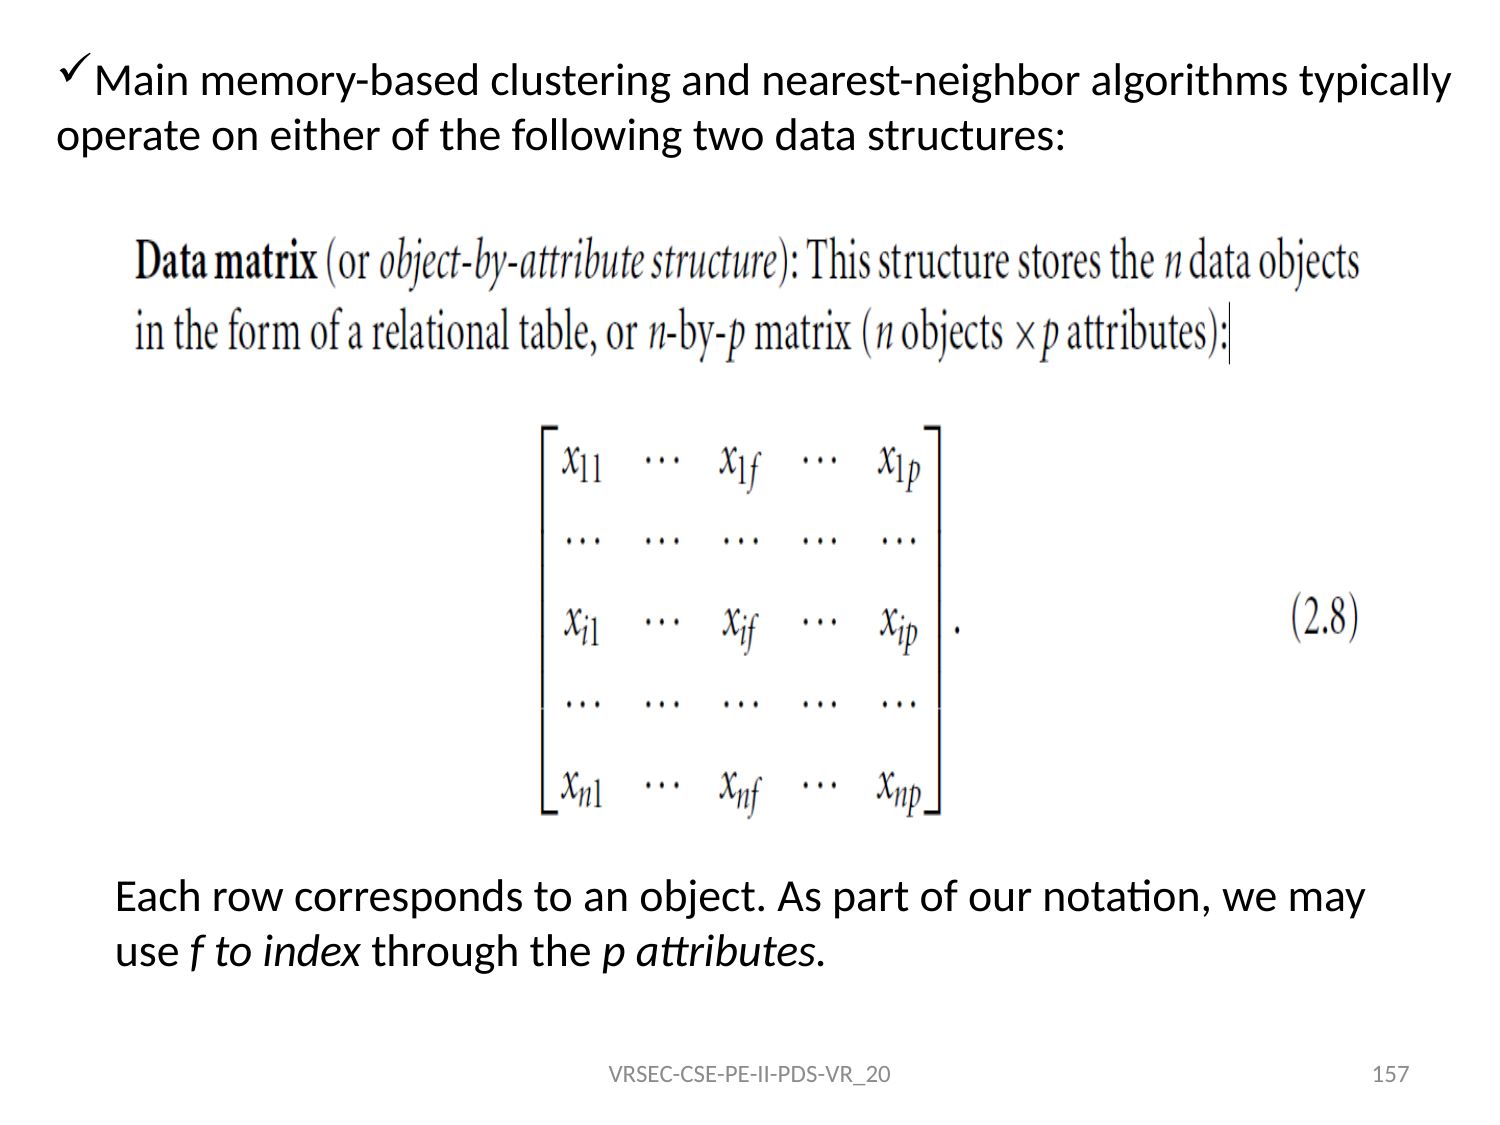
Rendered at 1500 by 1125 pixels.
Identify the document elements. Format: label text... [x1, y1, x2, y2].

picture [122, 207, 1378, 858]
footer VRSEC-CSE-PE-II-PDS-VR_20 [512, 1042, 988, 1103]
text_box Main memory-based clustering and nearest-neighbor algorithms typically operate on either of the following two data structures: [41, 42, 1471, 168]
text_box Each row corresponds to an object. As part of our notation, we may use f to index through the p attributes. [100, 857, 1412, 983]
slide_number 157 [1074, 1042, 1425, 1103]
